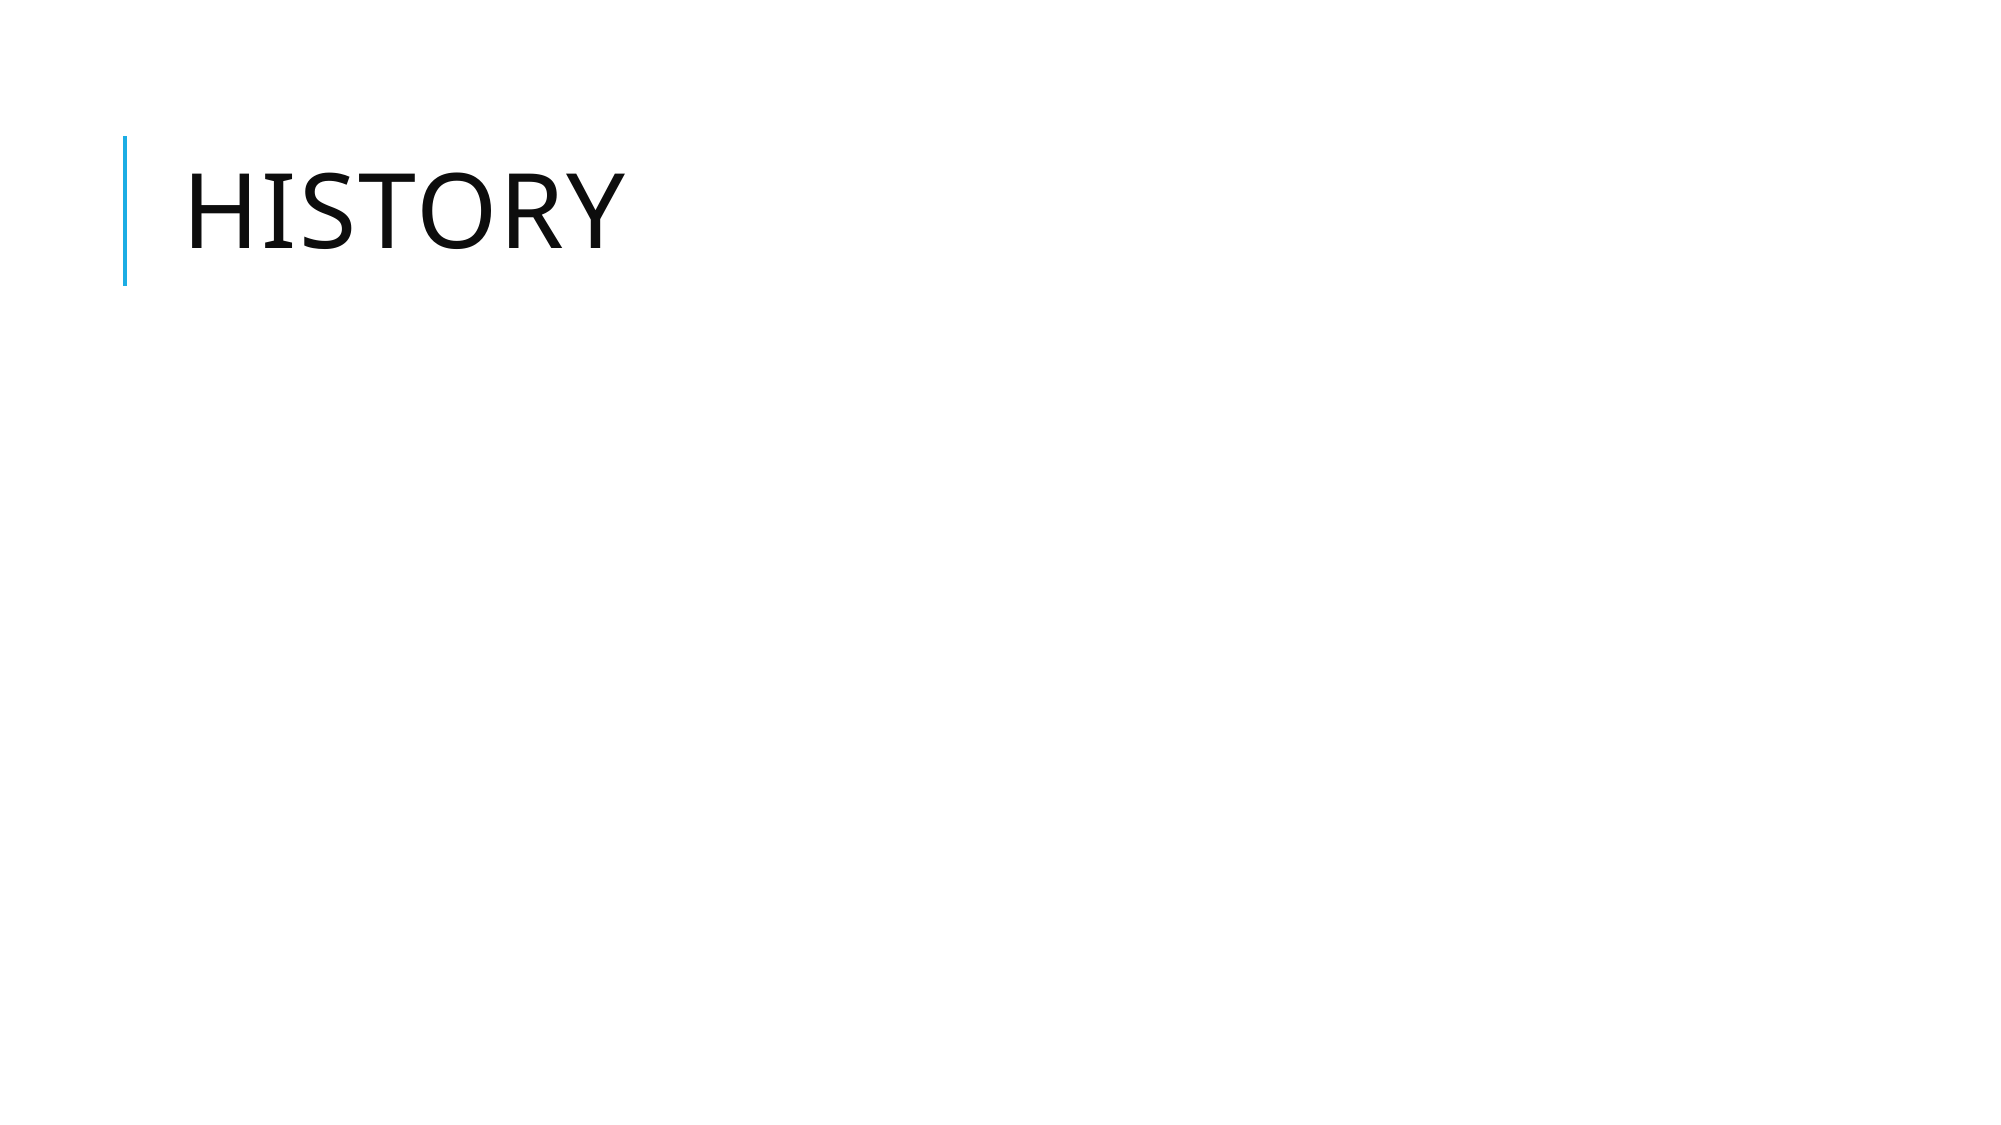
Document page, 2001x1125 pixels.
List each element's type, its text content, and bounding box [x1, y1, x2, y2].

title History [168, 96, 1763, 342]
